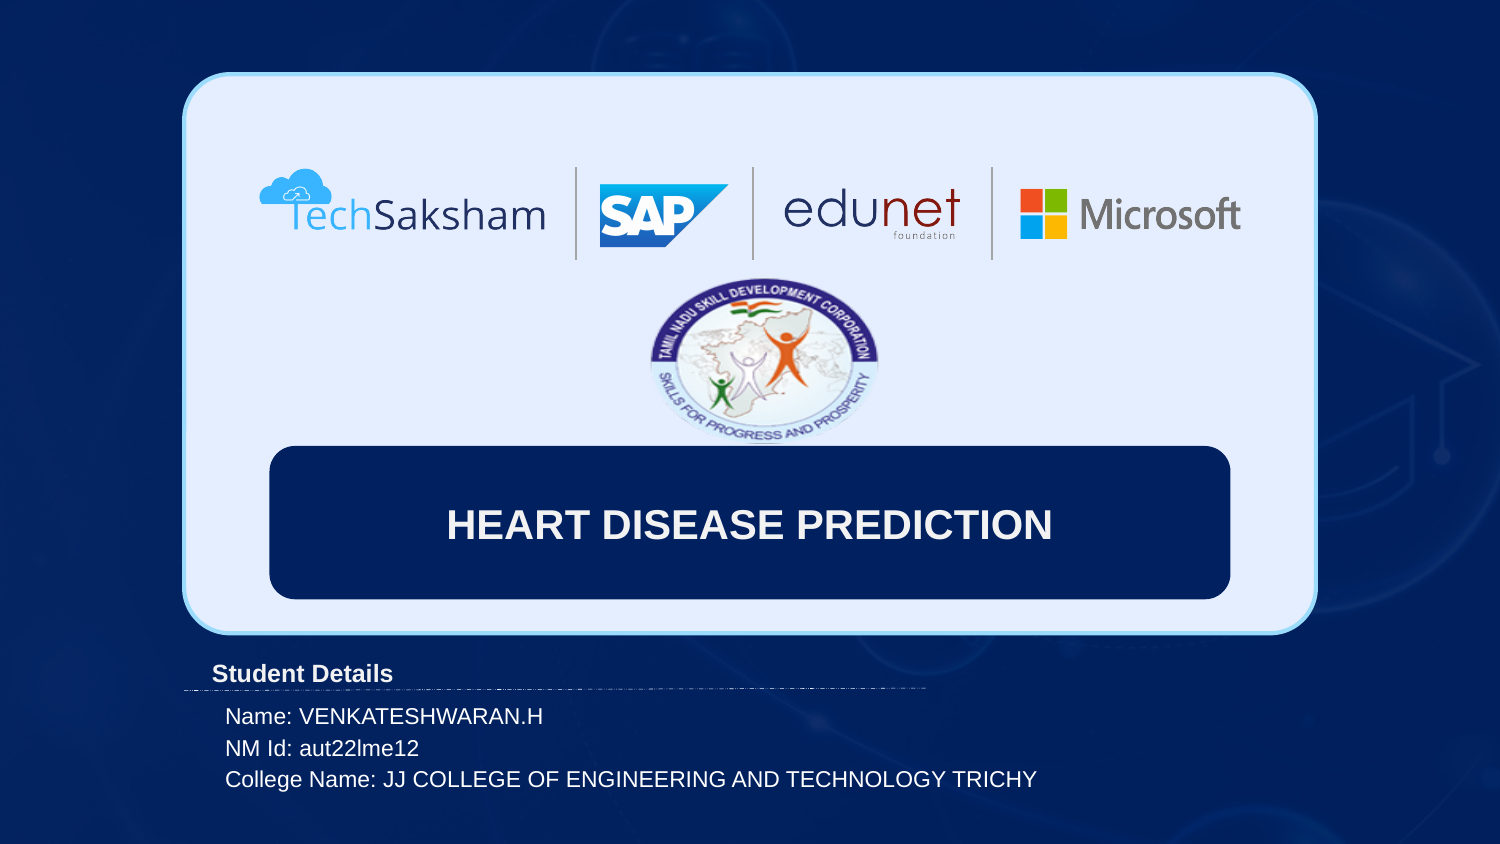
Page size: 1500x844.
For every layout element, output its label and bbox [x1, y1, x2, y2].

text_box [253, 160, 1247, 260]
picture [645, 273, 883, 447]
text_box [183, 687, 928, 691]
text_box [0, 0, 1500, 844]
